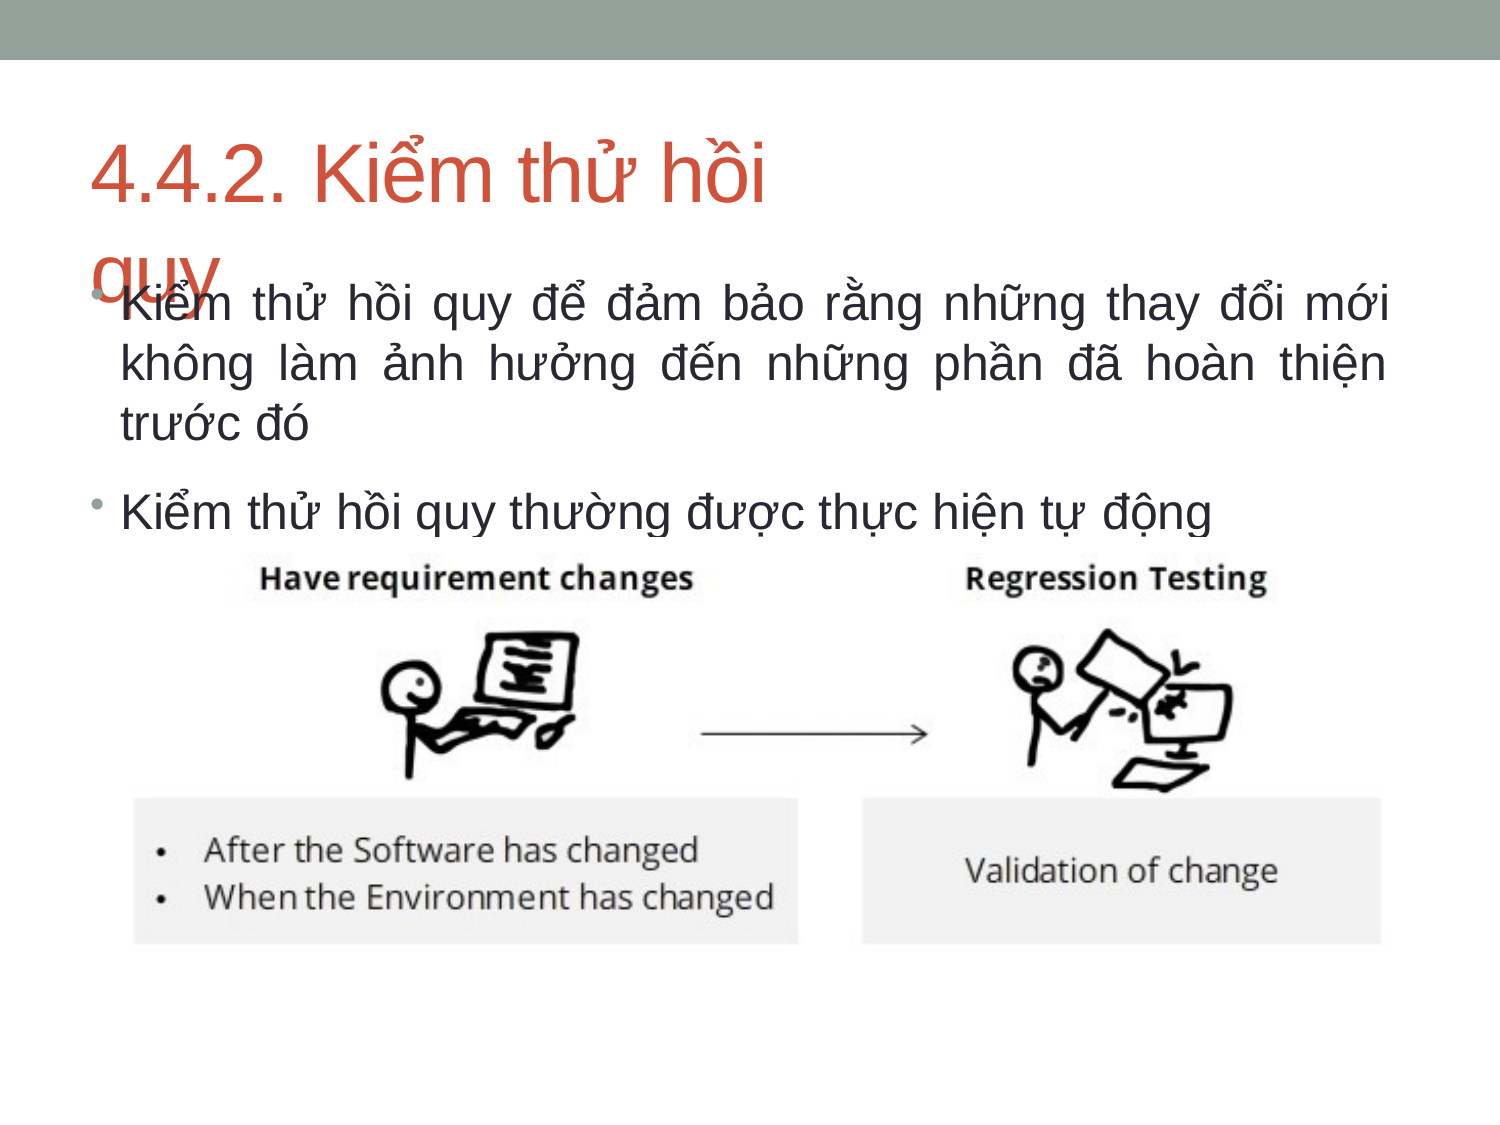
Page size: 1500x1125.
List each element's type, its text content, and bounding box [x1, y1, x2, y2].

text_box [99, 537, 1433, 963]
title 4.4.2. Kiểm thử hồi quy [87, 116, 910, 267]
text_box Kiểm thử hồi quy để đảm bảo rằng những thay đổi mới không làm ảnh hưởng đến những phần đã hoàn thiện trước đó Kiểm thử hồi quy thường được thực hiện tự động [85, 267, 1414, 540]
